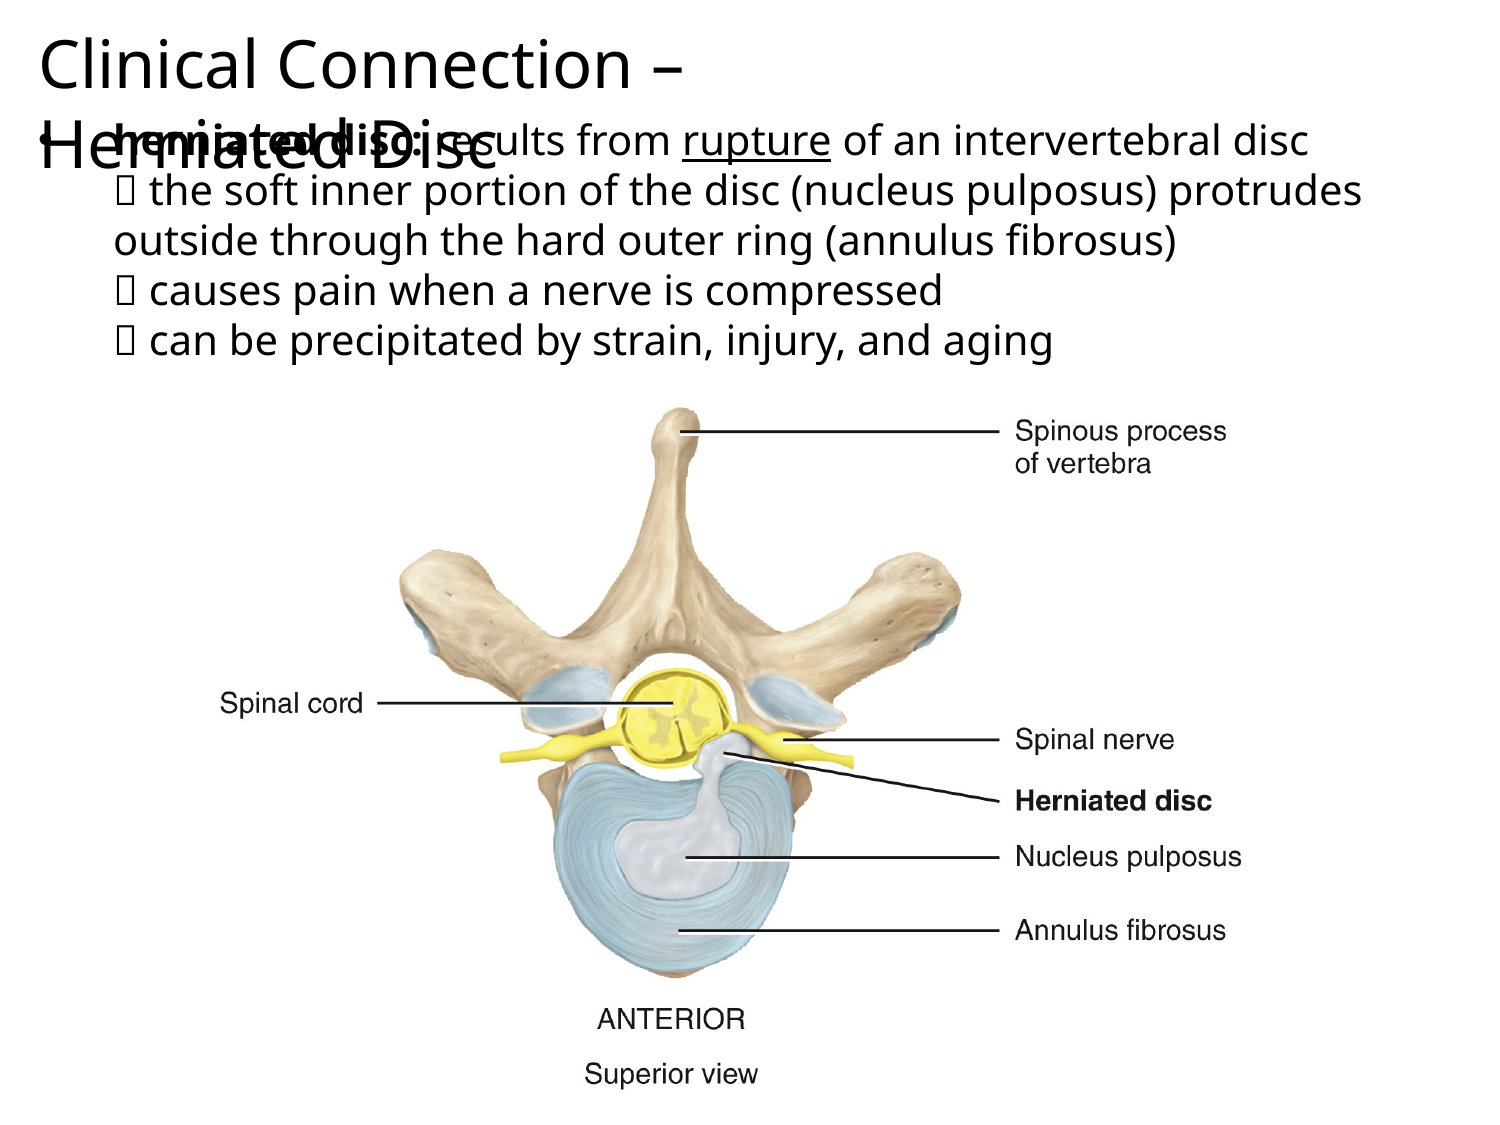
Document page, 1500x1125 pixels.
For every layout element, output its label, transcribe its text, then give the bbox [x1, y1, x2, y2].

picture [211, 402, 1252, 1094]
text_box Clinical Connection – Herniated Disc [23, 14, 966, 106]
text_box herniated disc: results from rupture of an intervertebral disc  the soft inner portion of the disc (nucleus pulposus) protrudes outside through the hard outer ring (annulus fibrosus)  causes pain when a nerve is compressed  can be precipitated by strain, injury, and aging [23, 106, 1397, 372]
